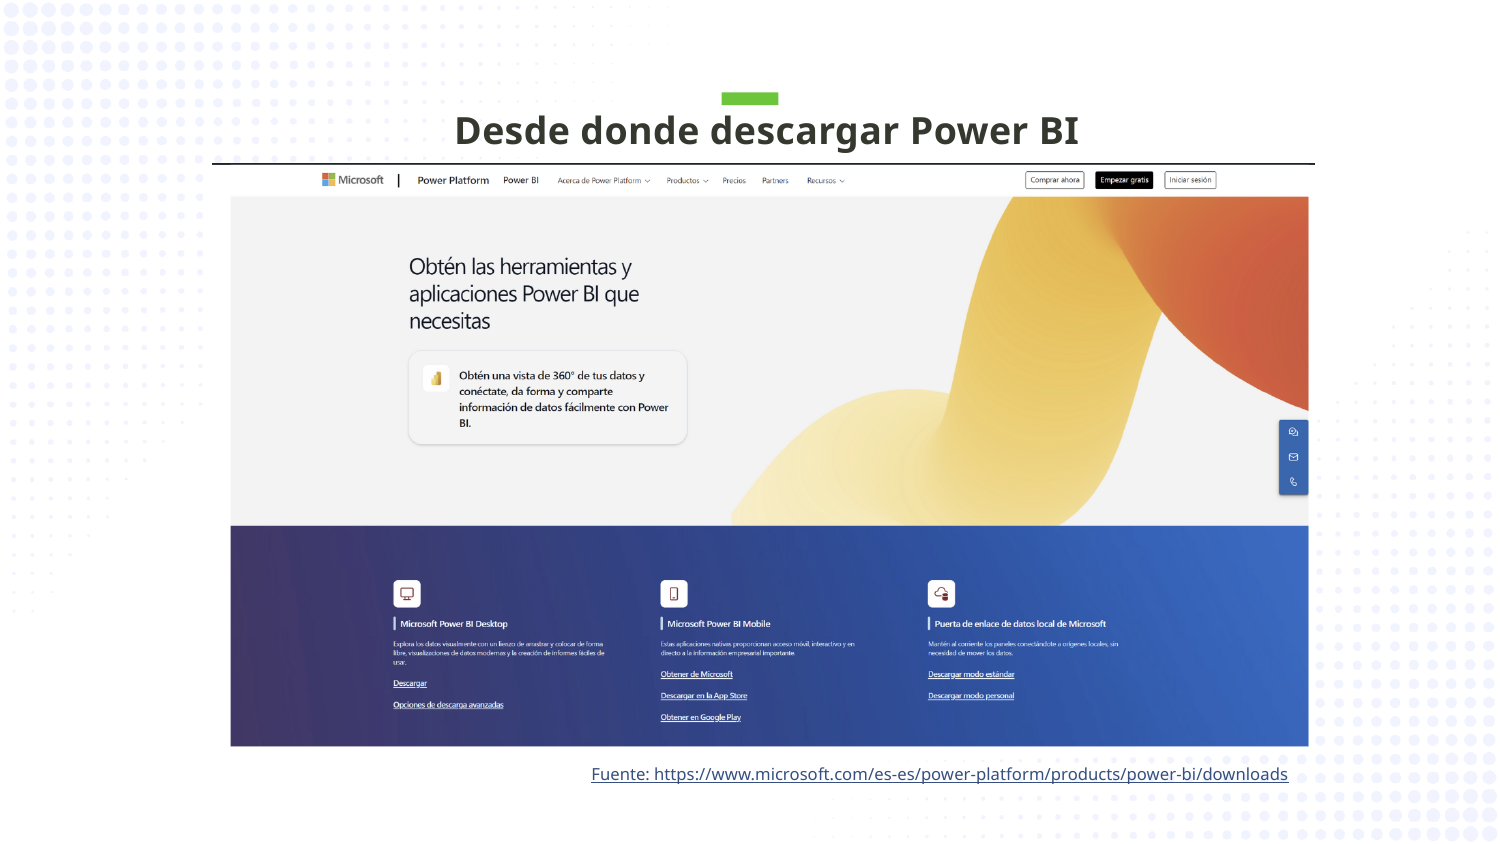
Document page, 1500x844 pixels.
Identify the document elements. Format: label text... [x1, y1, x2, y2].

text_box Desde donde descargar Power BI [447, 106, 1087, 152]
text_box [721, 92, 779, 106]
picture [0, 0, 1500, 844]
text_box Fuente: https://www.microsoft.com/es-es/power-platform/products/power-bi/downloads [493, 758, 1388, 813]
